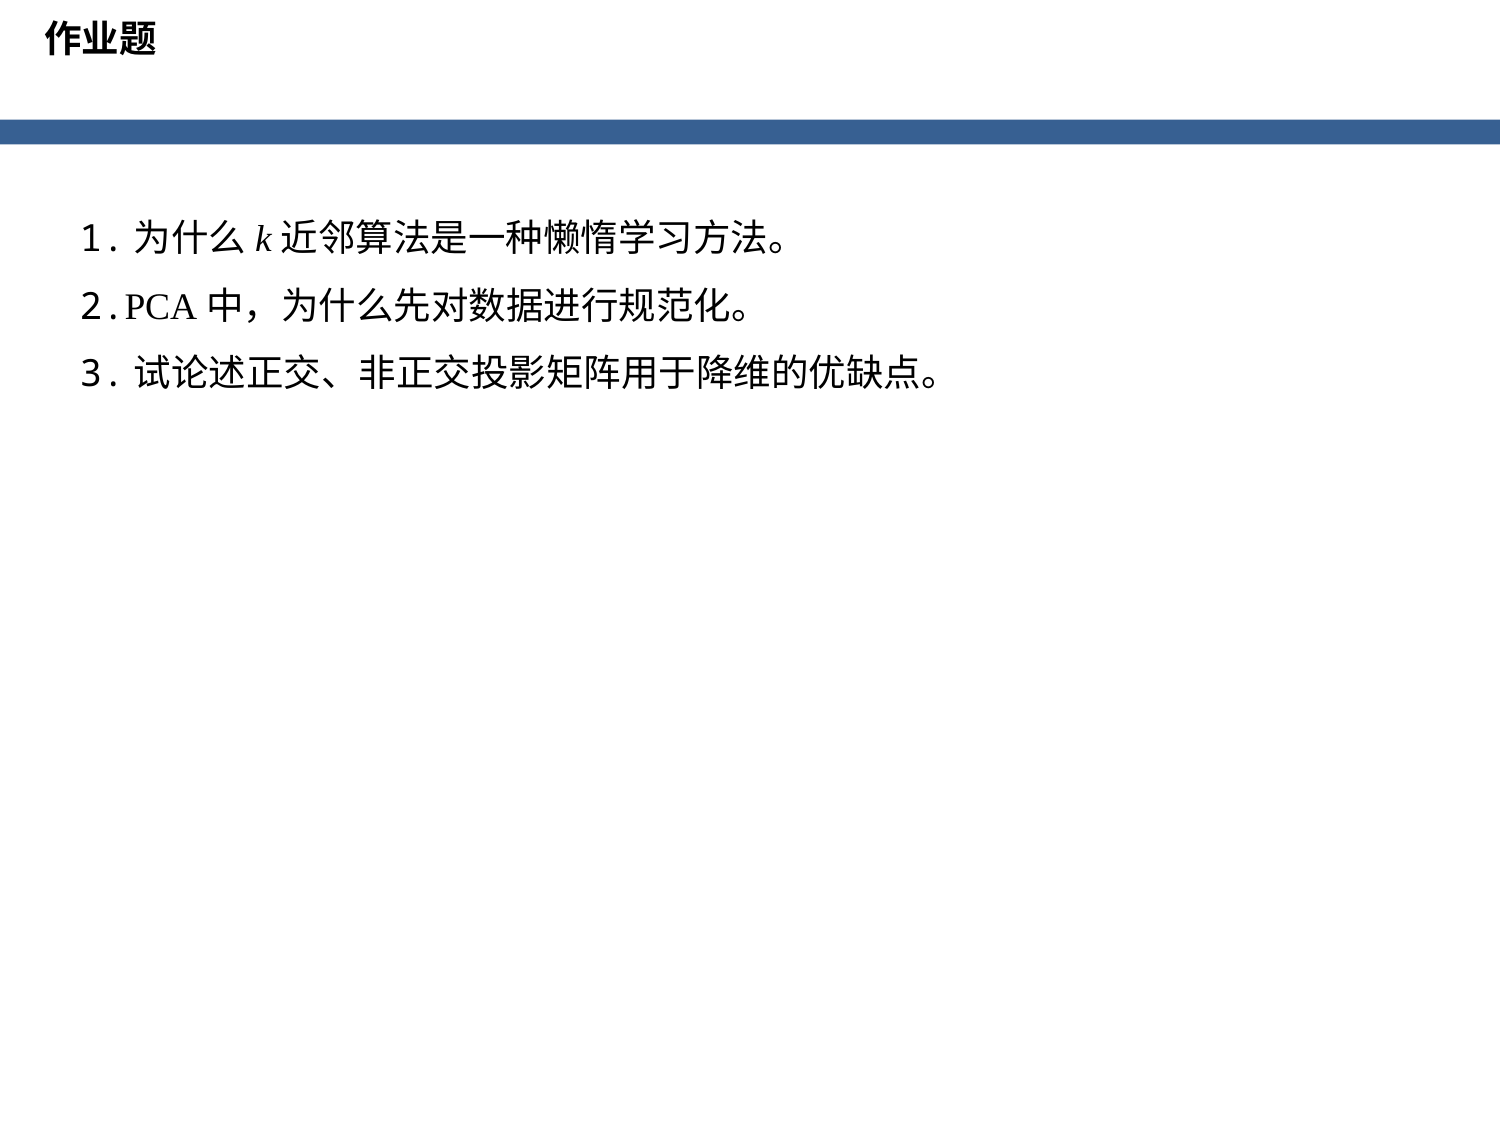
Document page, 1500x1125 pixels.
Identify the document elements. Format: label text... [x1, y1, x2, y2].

subtitle 1.为什么k近邻算法是一种懒惰学习方法。 2.PCA中，为什么先对数据进行规范化。 3.试论述正交、非正交投影矩阵用于降维的优缺点。 [64, 184, 1436, 1047]
title 作业题 [29, 7, 1305, 91]
